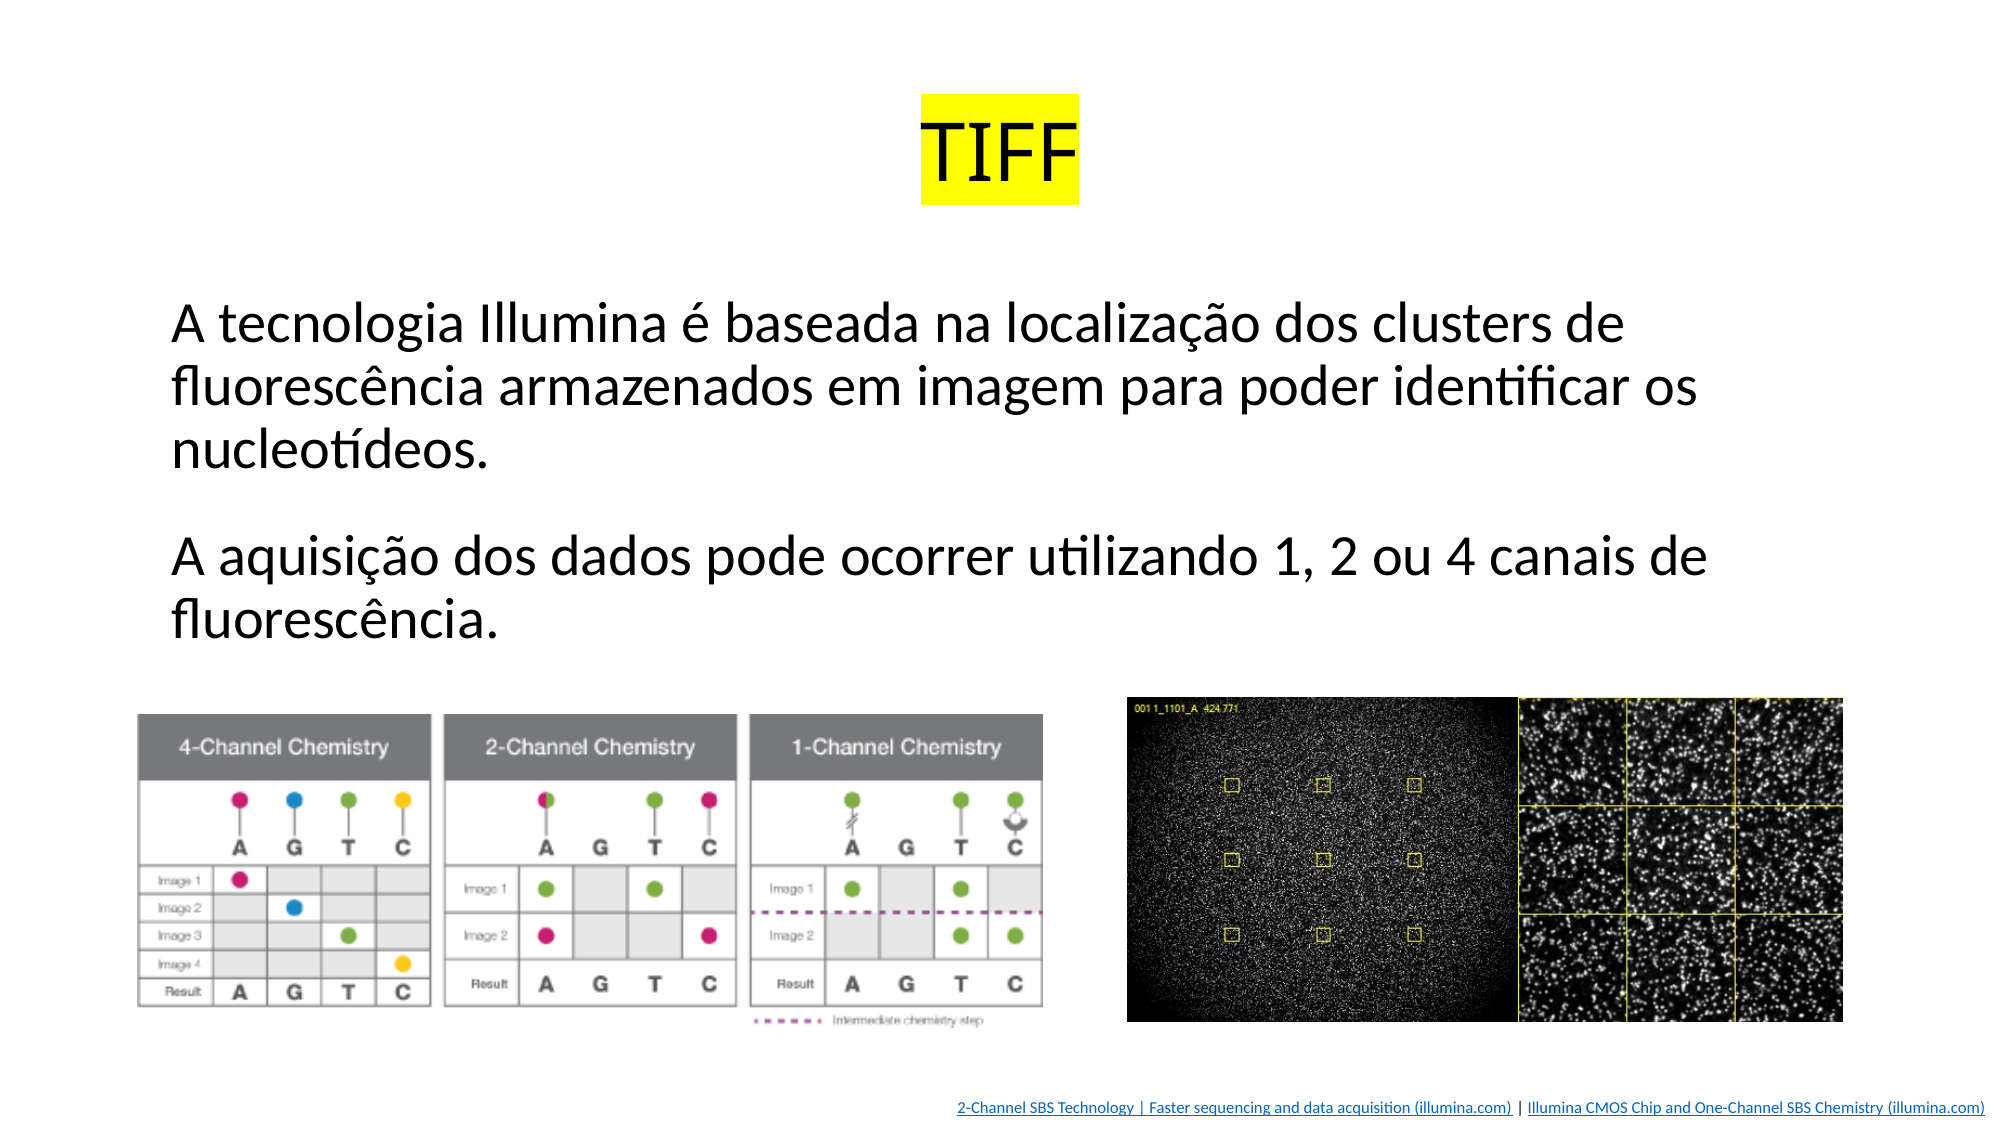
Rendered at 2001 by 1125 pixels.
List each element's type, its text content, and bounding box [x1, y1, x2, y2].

picture [137, 714, 1043, 1028]
title TIFF [137, 102, 1863, 207]
picture [1127, 697, 1844, 1022]
list A tecnologia Illumina é baseada na localização dos clusters de fluorescência armazenados em imagem para poder identificar os nucleotídeos. A aquisição dos dados pode ocorrer utilizando 1, 2 ou 4 canais de fluorescência. [156, 284, 1863, 1034]
text_box 2-Channel SBS Technology | Faster sequencing and data acquisition (illumina.com) | Illumina CMOS Chip and One-Channel SBS Chemistry (illumina.com) [0, 1089, 2000, 1125]
